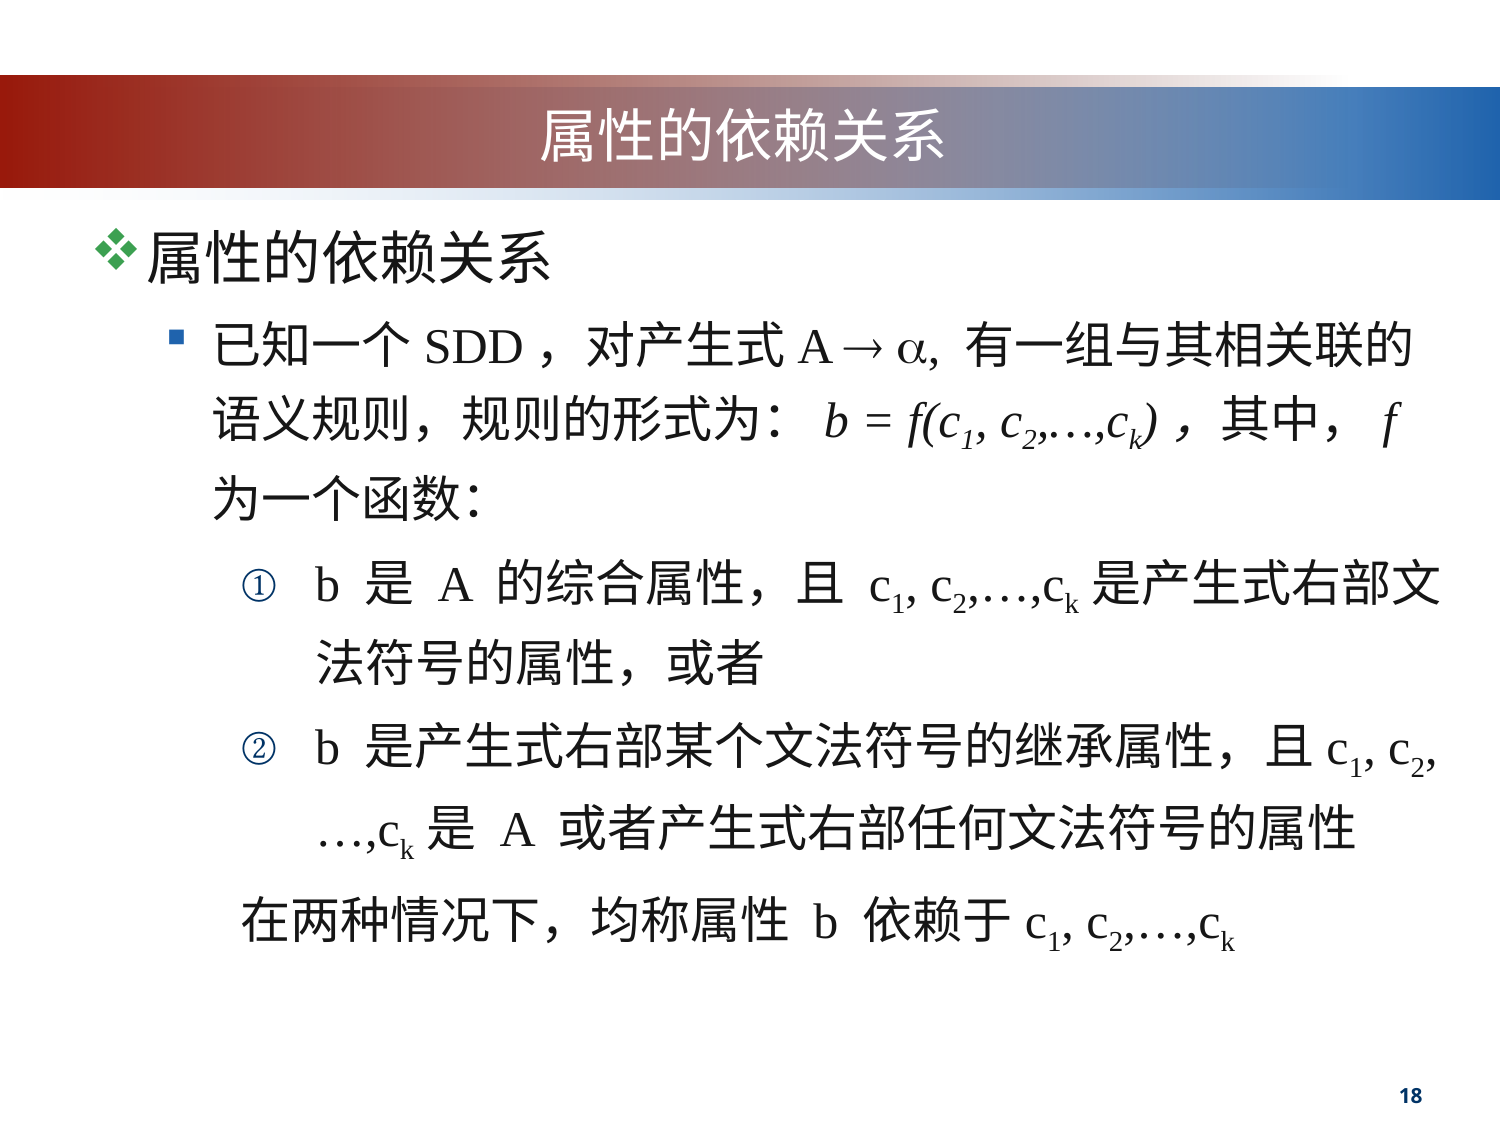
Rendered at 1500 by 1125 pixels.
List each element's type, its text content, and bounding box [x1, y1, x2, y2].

title 属性的依赖关系 [137, 87, 1351, 181]
slide_number 18 [1087, 1074, 1438, 1117]
list 属性的依赖关系 已知一个SDD，对产生式A  , 有一组与其相关联的语义规则，规则的形式为：b = f(c1, c2,…,ck)，其中，f 为一个函数： b 是 A 的综合属性，且 c1, c2,…,ck是产生式右部文法符号的属性，或者 b 是产生式右部某个文法符号的继承属性，且c1, c2,…,ck是 A 或者产生式右部任何文法符号的属性 在两种情况下，均称属性 b 依赖于c1, c2,…,ck [74, 199, 1476, 1061]
